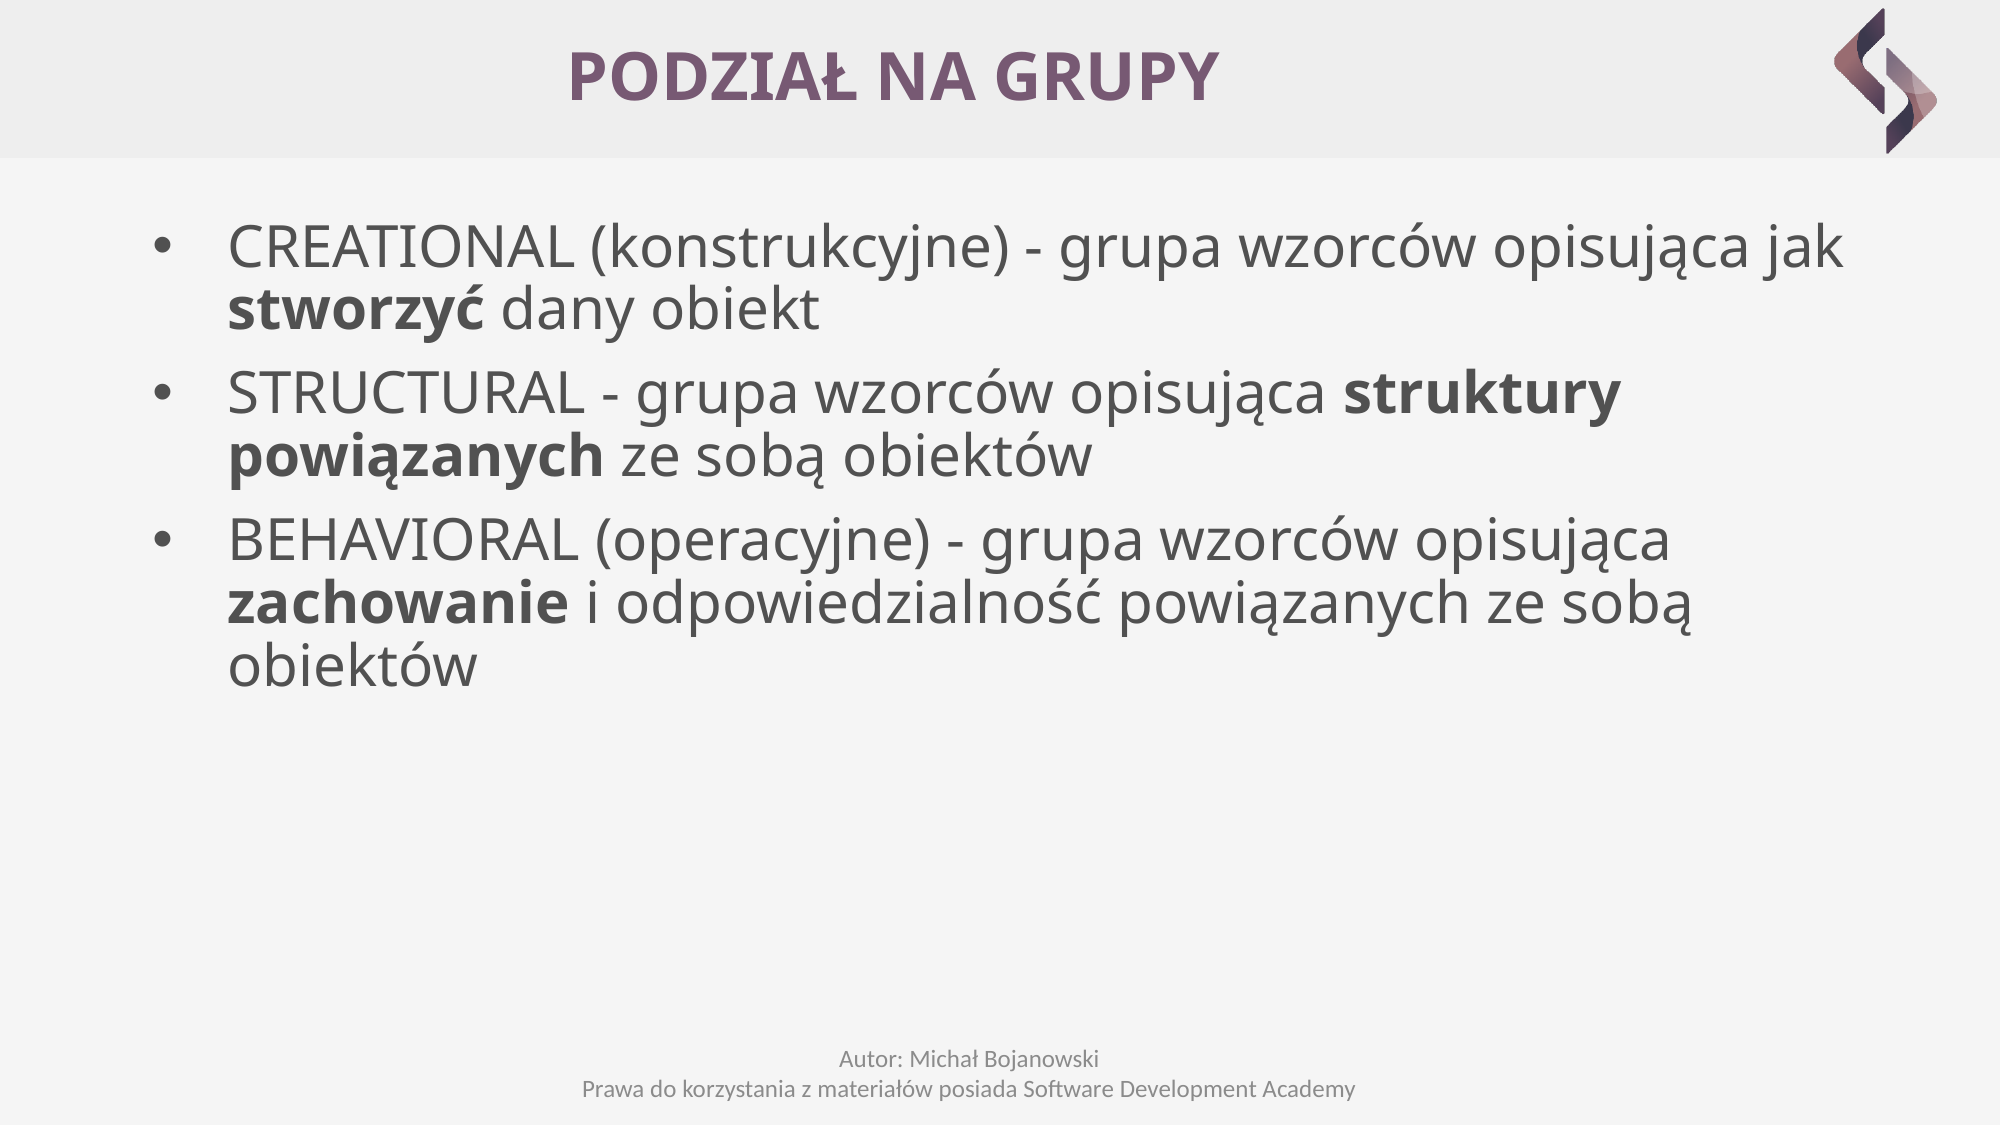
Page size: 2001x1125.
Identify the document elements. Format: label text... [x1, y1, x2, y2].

list CREATIONAL (konstrukcyjne) - grupa wzorców opisująca jak stworzyć dany obiekt STRUCTURAL - grupa wzorców opisująca struktury powiązanych ze sobą obiektów BEHAVIORAL (operacyjne) - grupa wzorców opisująca zachowanie i odpowiedzialność powiązanych ze sobą obiektów [137, 209, 1863, 1030]
picture [1787, 0, 2001, 166]
title PODZIAŁ NA GRUPY [0, 0, 1788, 158]
footer Autor: Michał Bojanowski Prawa do korzystania z materiałów posiada Software Development Academy [508, 1042, 1431, 1103]
